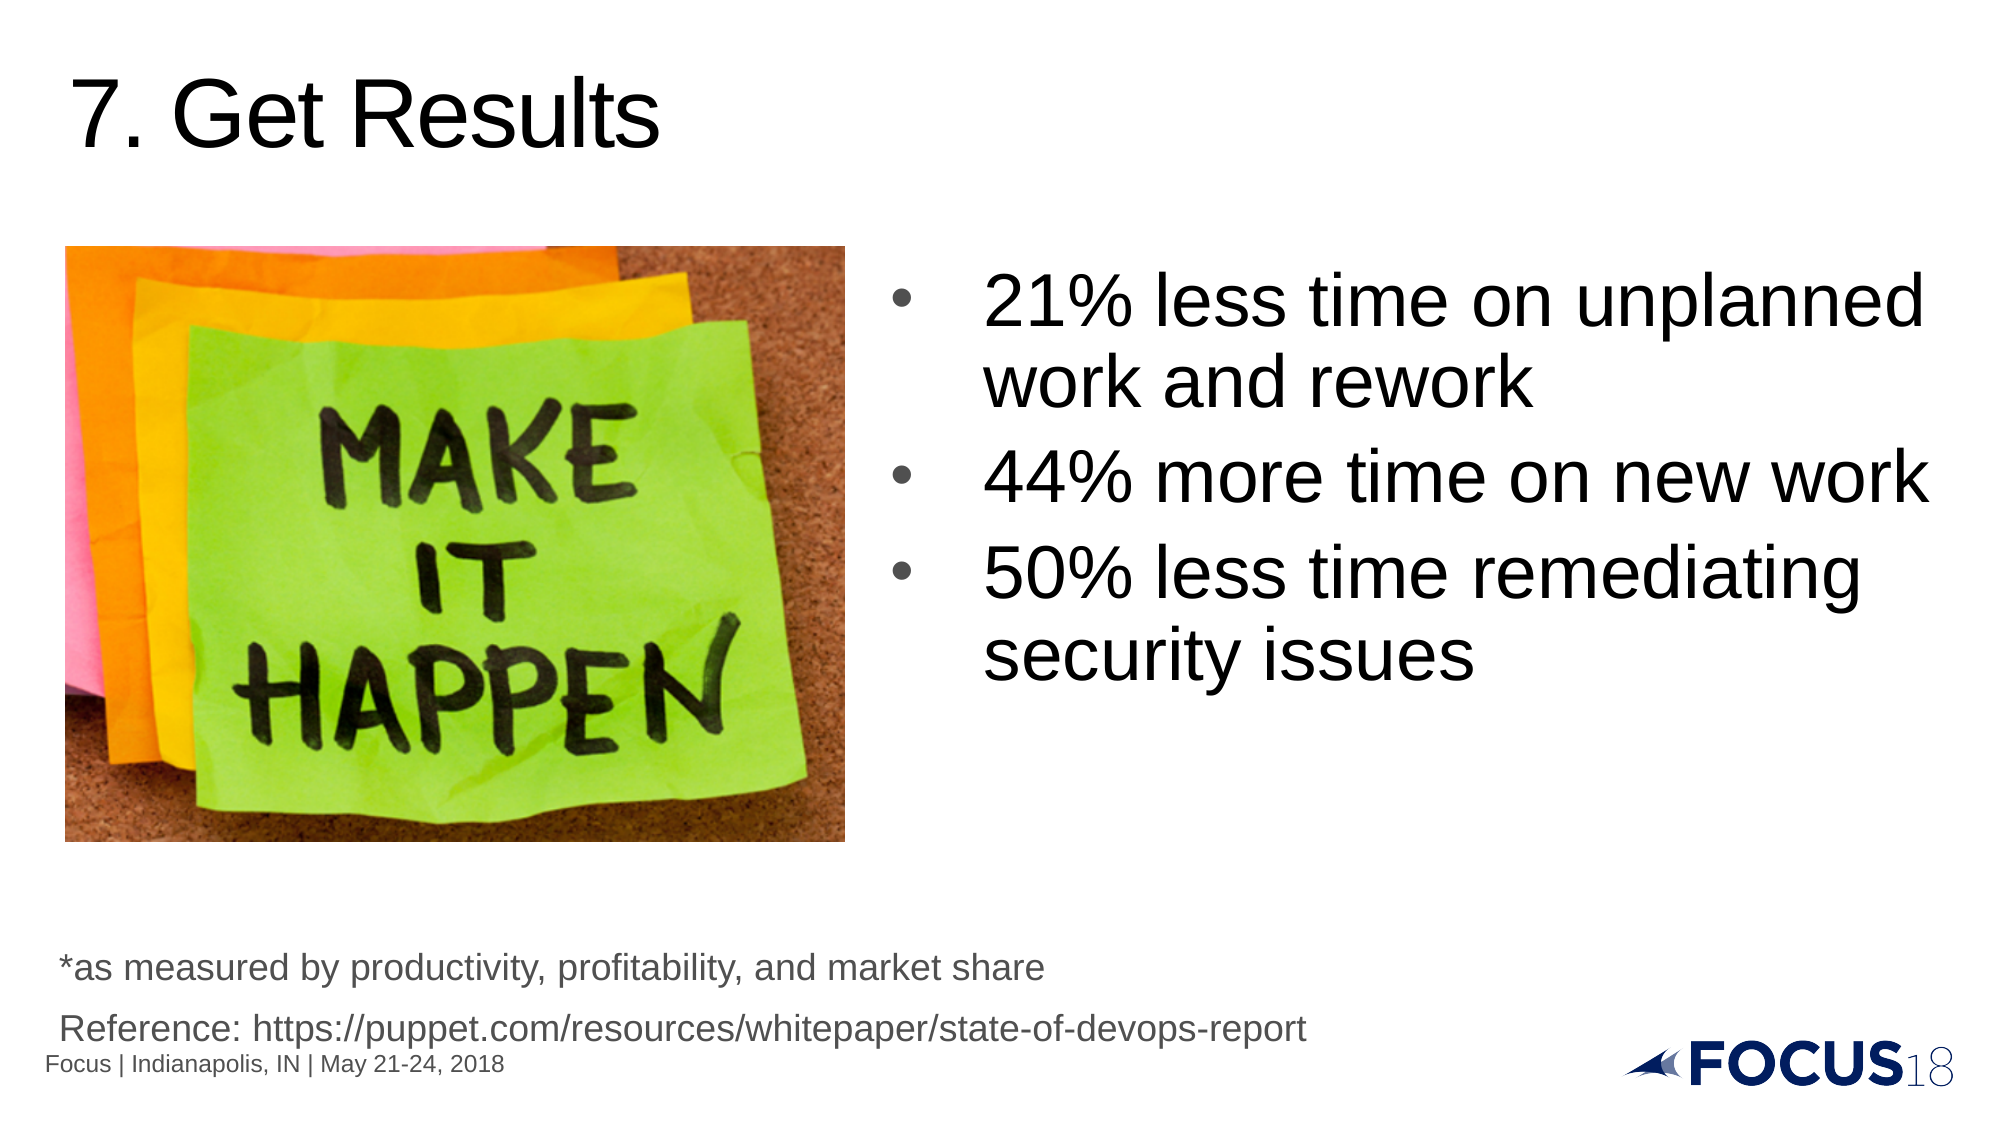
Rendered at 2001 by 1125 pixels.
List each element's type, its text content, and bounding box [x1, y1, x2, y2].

title 7. Get Results [44, 47, 1957, 196]
picture [64, 246, 845, 842]
picture [1619, 1038, 1956, 1088]
text_box Reference: https://puppet.com/resources/whitepaper/state-of-devops-report [44, 996, 1391, 1057]
list 21% less time on unplanned work and rework 44% more time on new work 50% less time remediating security issues [866, 246, 1957, 739]
text_box *as measured by productivity, profitability, and market share [44, 935, 1136, 996]
